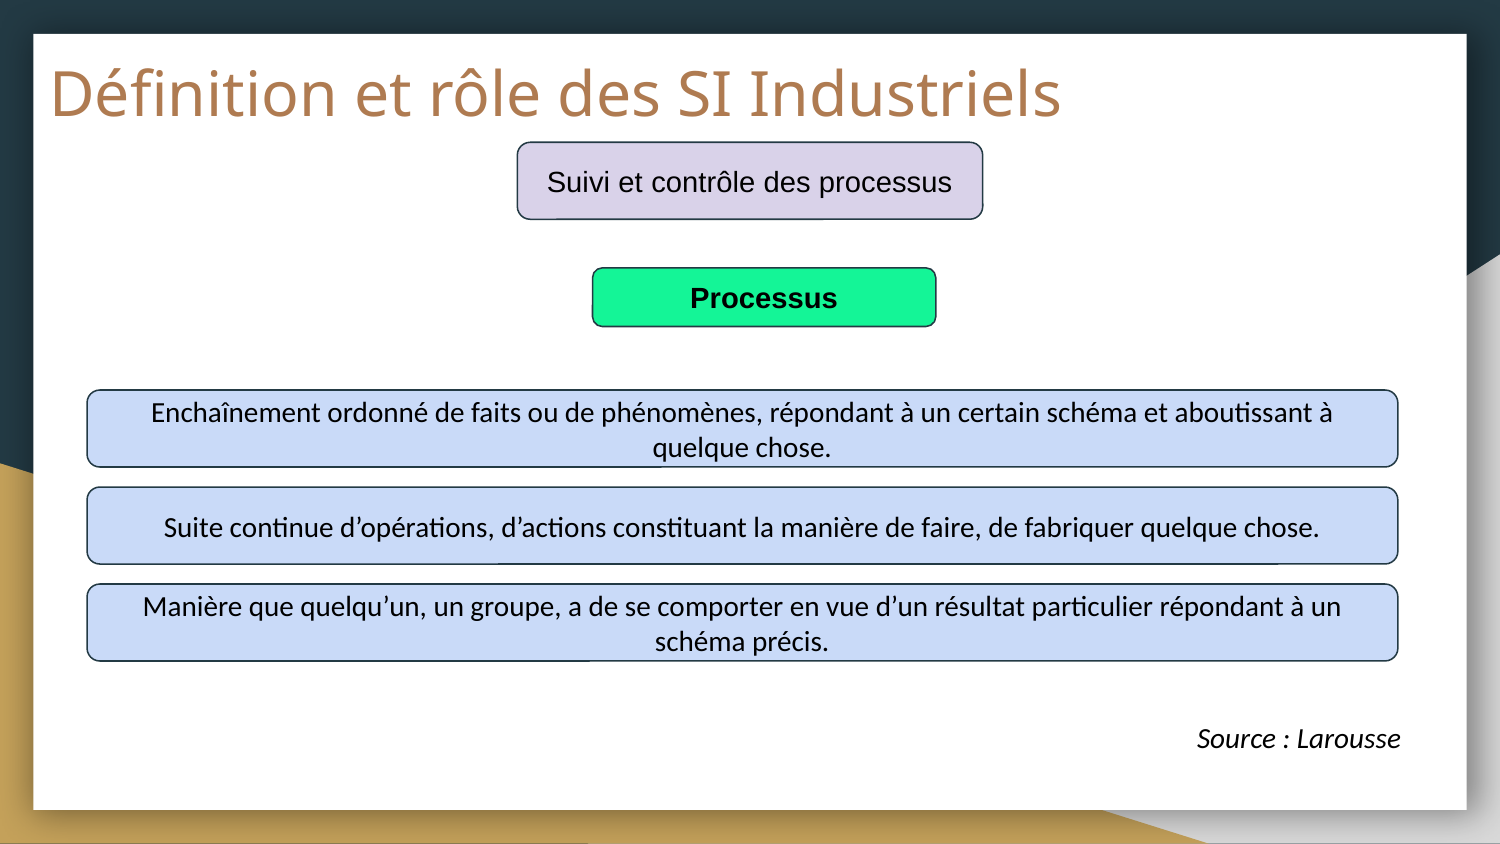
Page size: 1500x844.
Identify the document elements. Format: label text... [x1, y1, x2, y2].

title Définition et rôle des SI Industriels [34, 38, 1266, 196]
text_box Source : Larousse [83, 704, 1417, 770]
text_box Manière que quelqu’un, un groupe, a de se comporter en vue d’un résultat particulier répondant à un schéma précis. [87, 583, 1398, 662]
text_box Processus [592, 267, 936, 327]
text_box Suite continue d’opérations, d’actions constituant la manière de faire, de fabriquer quelque chose. [87, 487, 1398, 565]
text_box Suivi et contrôle des processus [517, 142, 983, 220]
text_box Enchaînement ordonné de faits ou de phénomènes, répondant à un certain schéma et aboutissant à quelque chose. [87, 390, 1398, 468]
